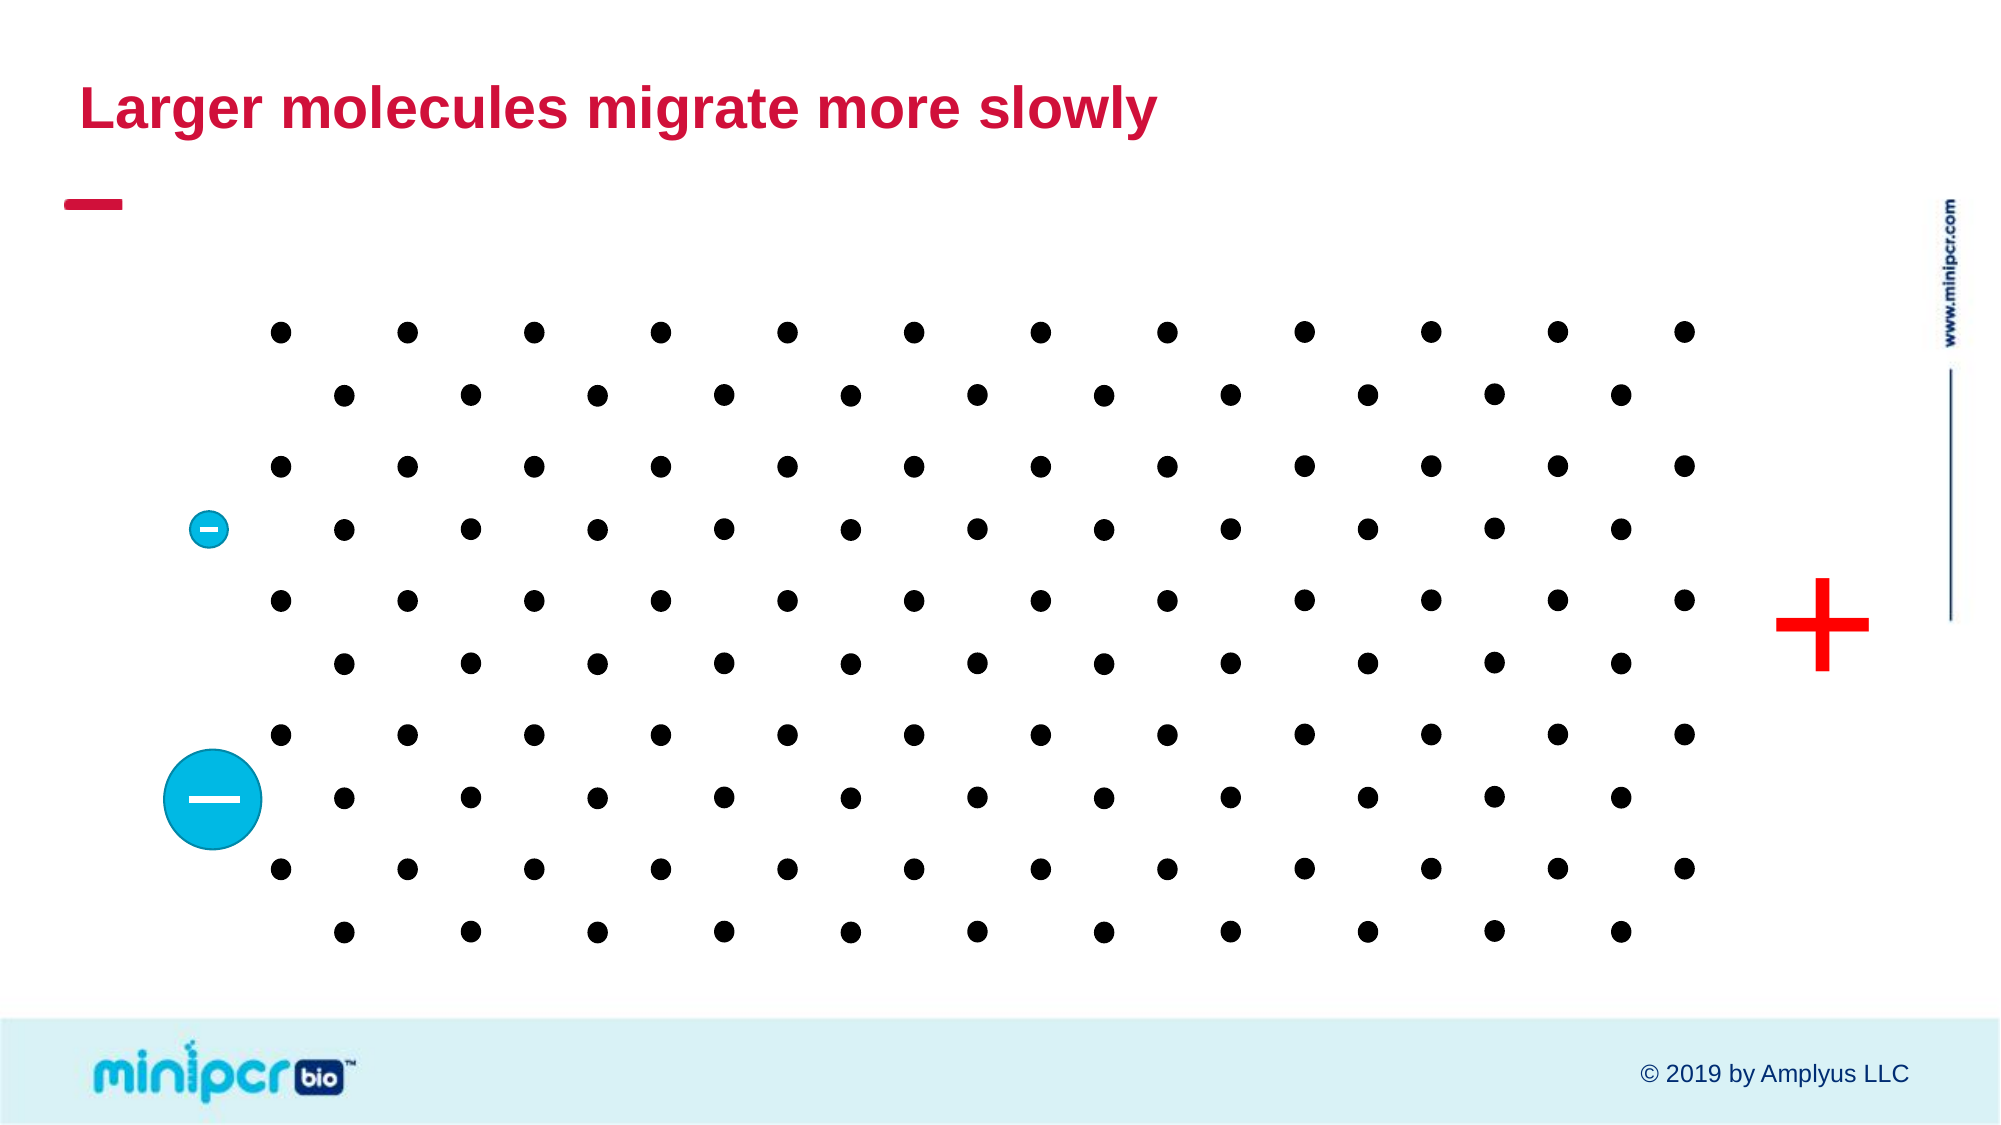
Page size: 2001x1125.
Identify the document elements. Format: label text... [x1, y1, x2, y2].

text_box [270, 320, 1695, 944]
title Larger molecules migrate more slowly [64, 77, 1790, 213]
text_box + [1751, 483, 1895, 741]
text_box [189, 511, 228, 548]
picture [0, 0, 2000, 1125]
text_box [164, 749, 262, 850]
